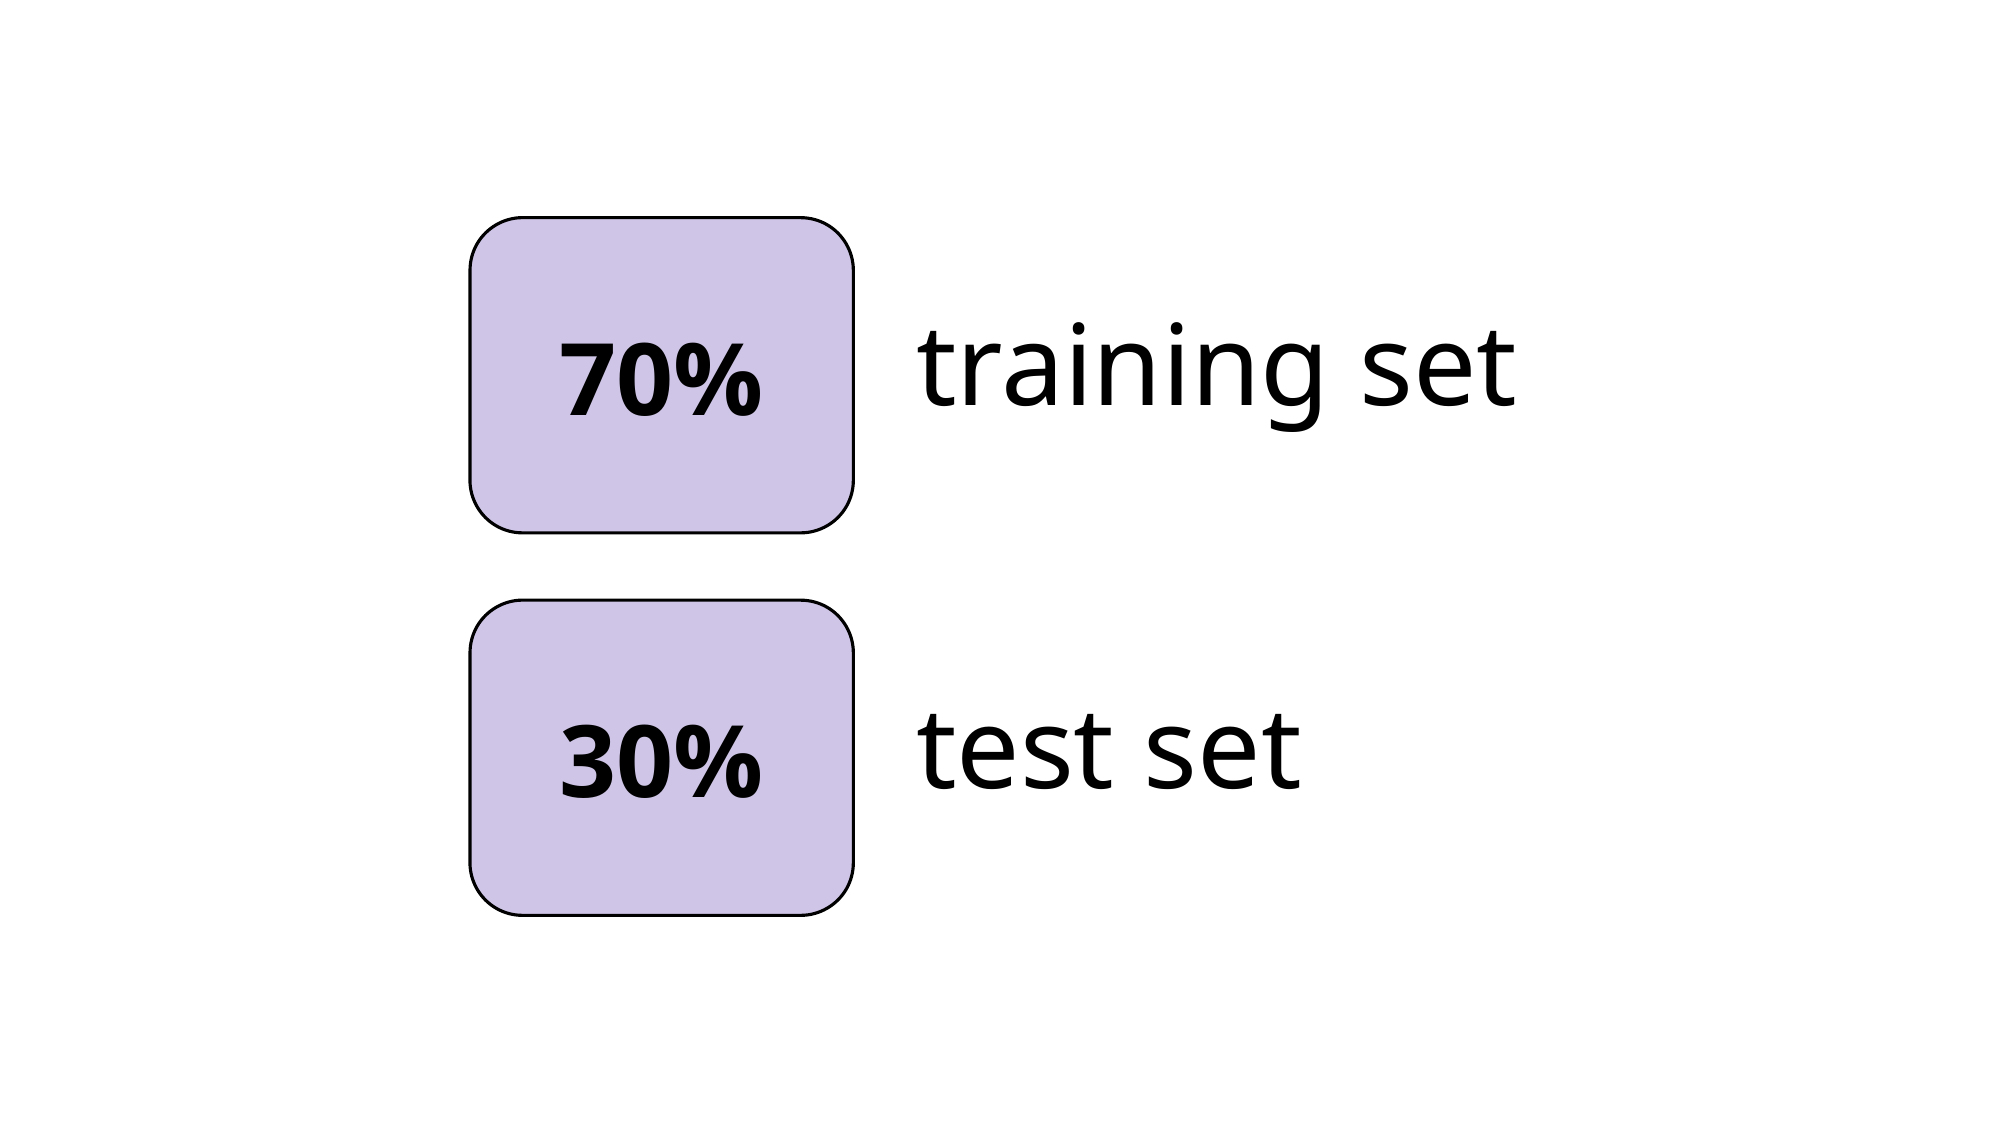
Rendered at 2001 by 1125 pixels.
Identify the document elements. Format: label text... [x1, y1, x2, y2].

text_box 70% [468, 216, 855, 535]
text_box test set [901, 683, 1630, 832]
text_box 30% [468, 598, 855, 917]
list training set [901, 301, 1630, 450]
